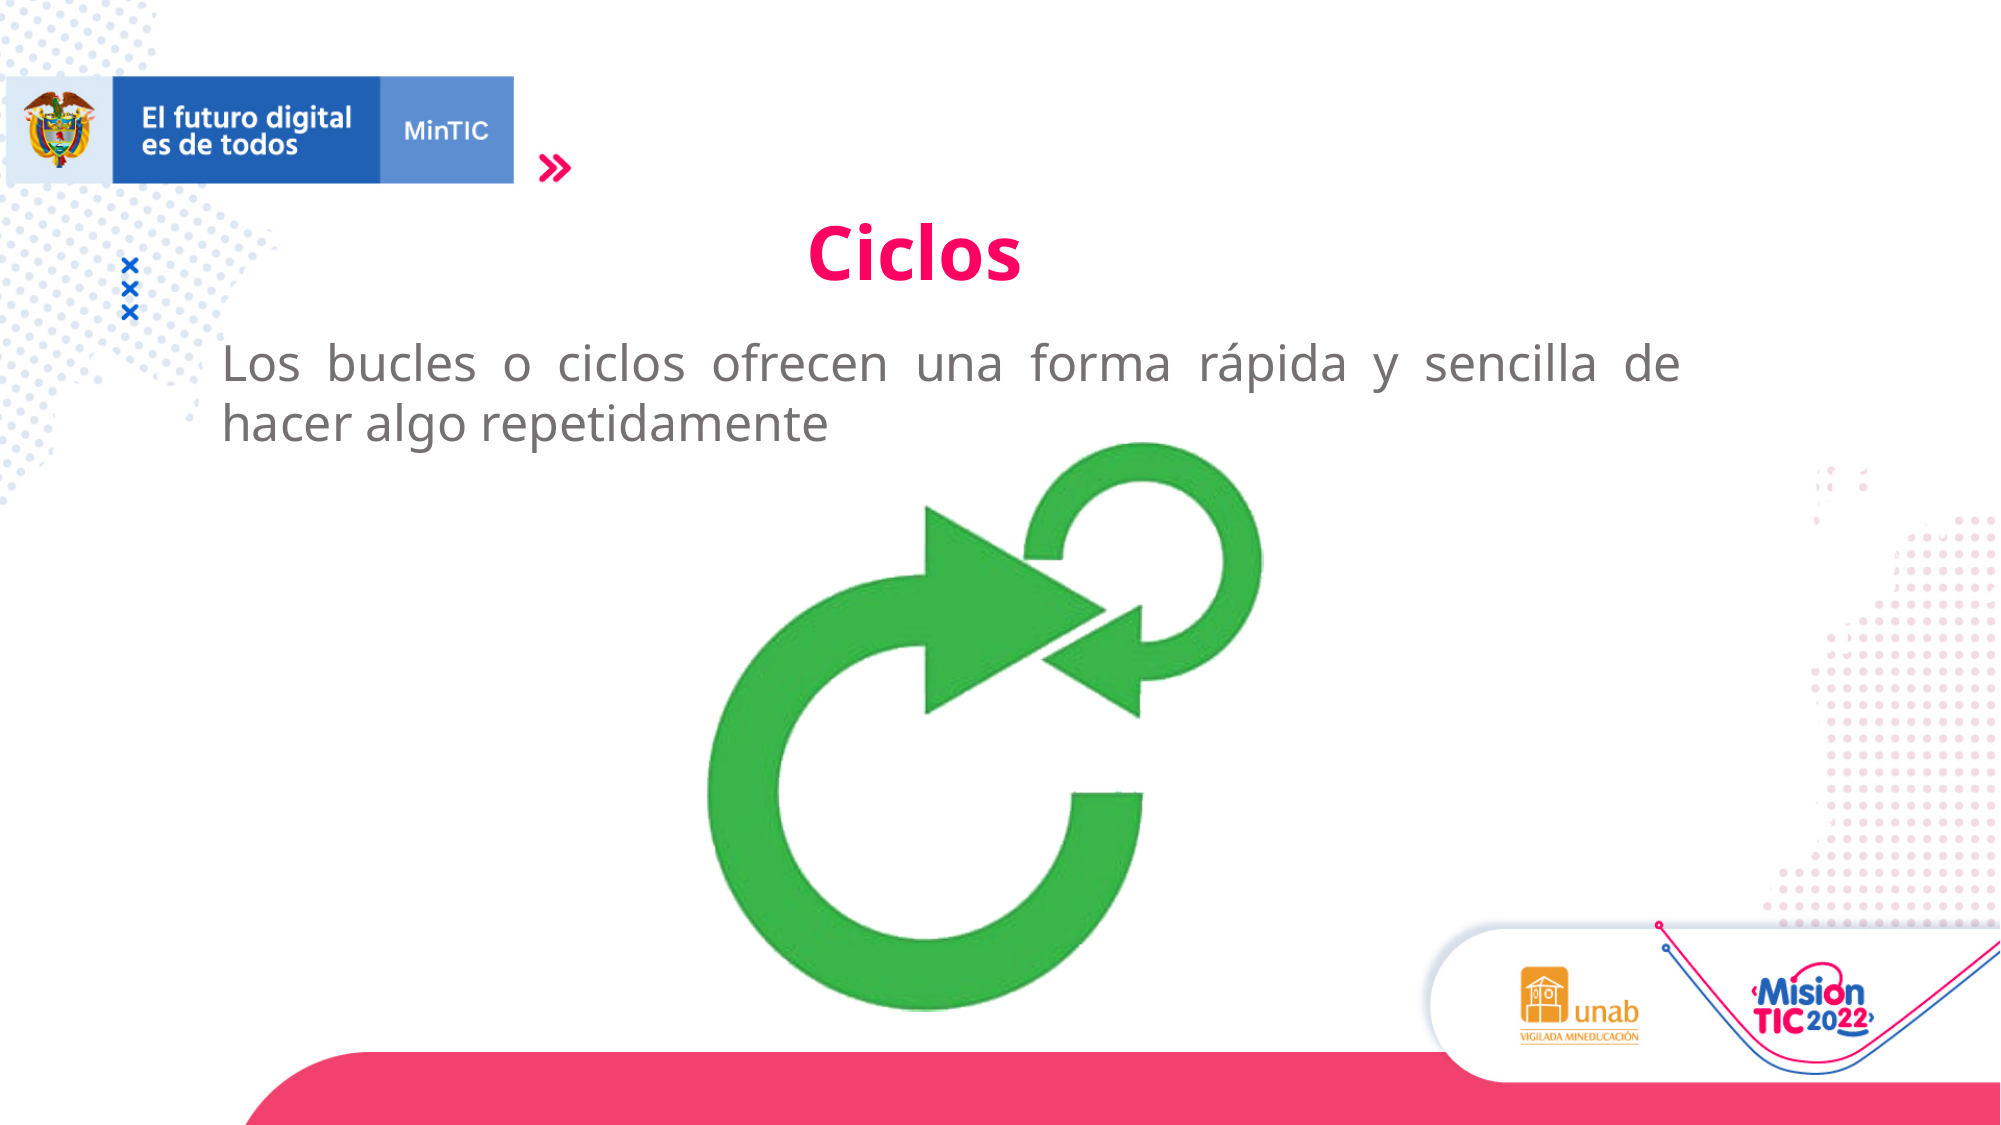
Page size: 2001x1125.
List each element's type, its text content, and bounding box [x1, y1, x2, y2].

picture [0, 0, 2001, 1125]
text_box Ciclos [206, 198, 1624, 304]
text_box Los bucles o ciclos ofrecen una forma rápida y sencilla de hacer algo repetidamente [206, 324, 1699, 459]
